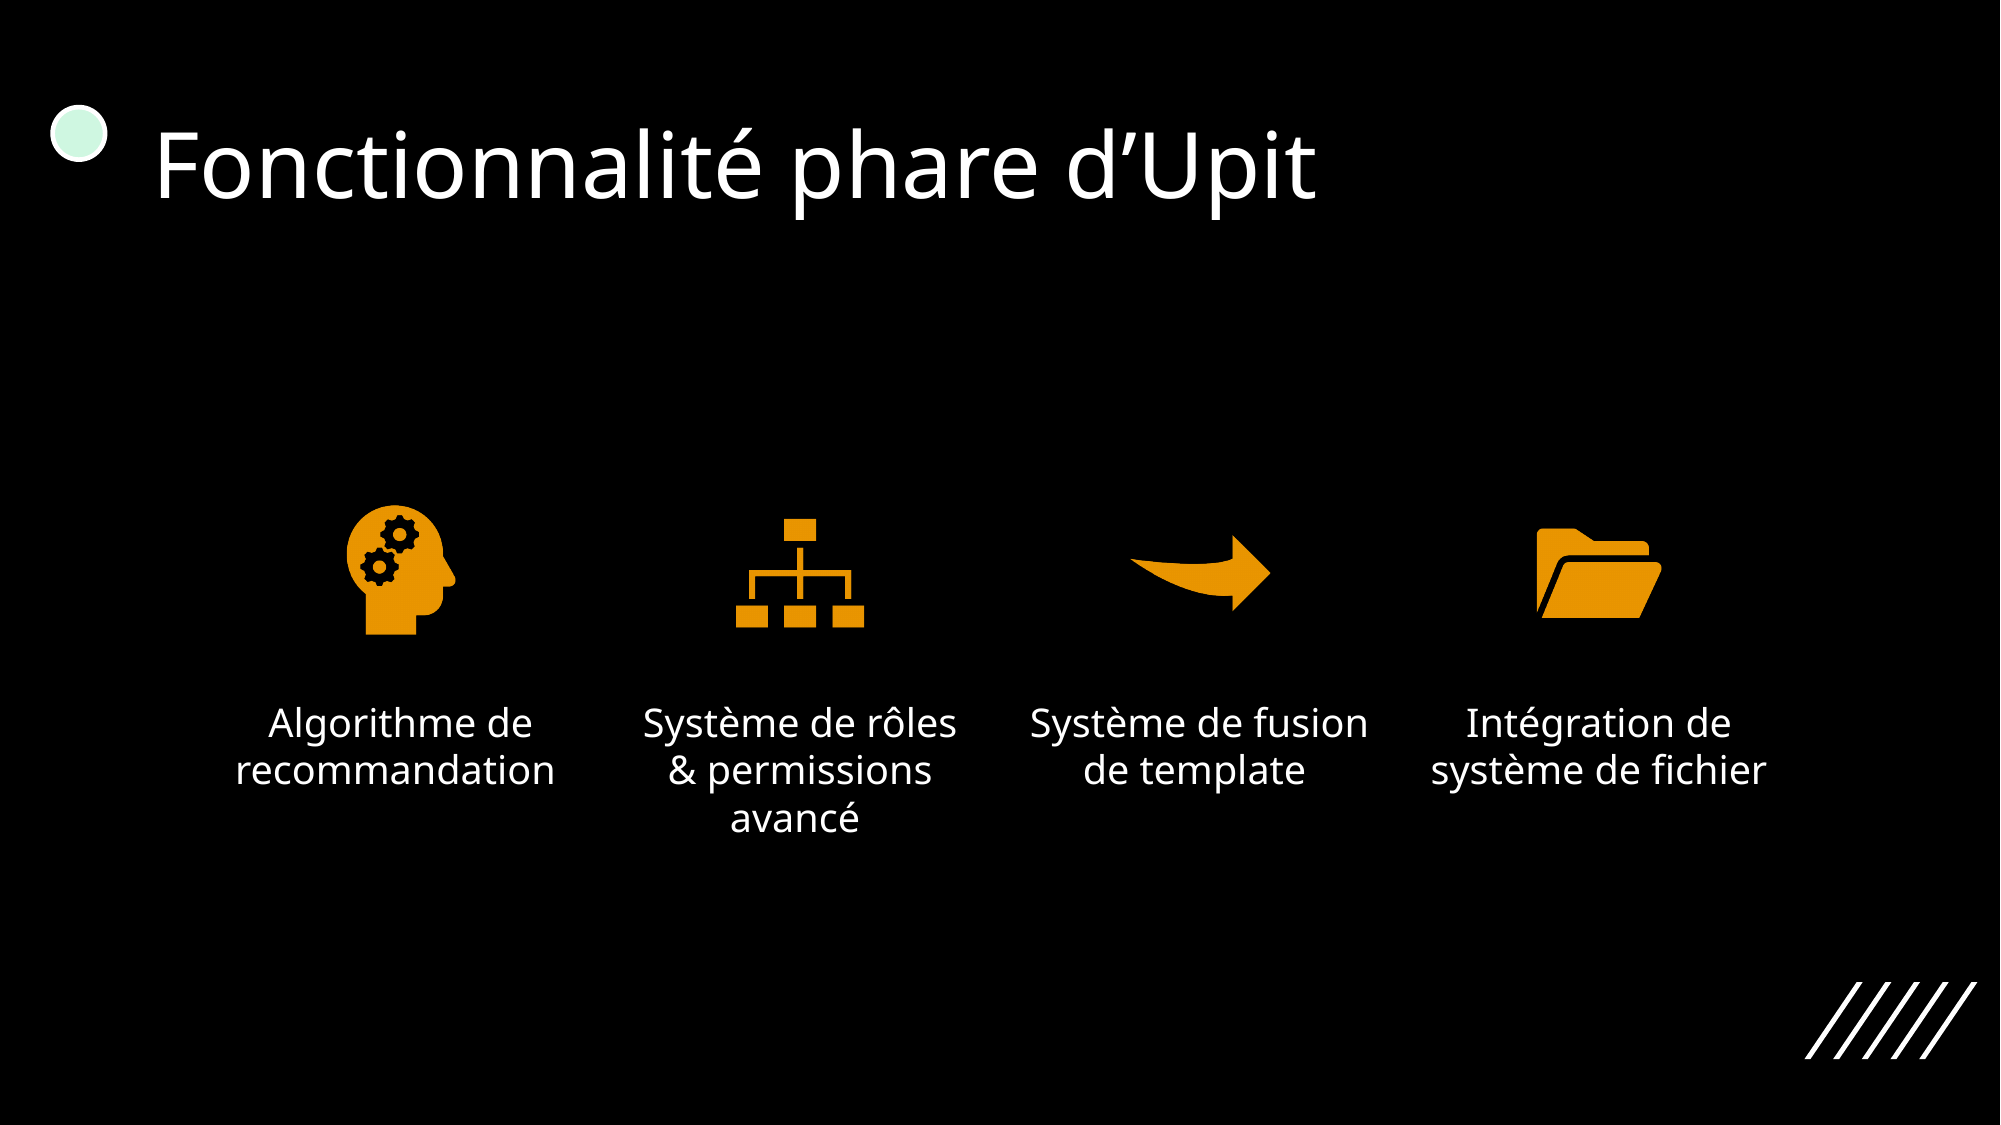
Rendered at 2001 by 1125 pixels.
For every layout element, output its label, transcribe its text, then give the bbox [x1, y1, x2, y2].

title Fonctionnalité phare d’Upit [137, 59, 1863, 278]
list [137, 299, 1863, 1014]
